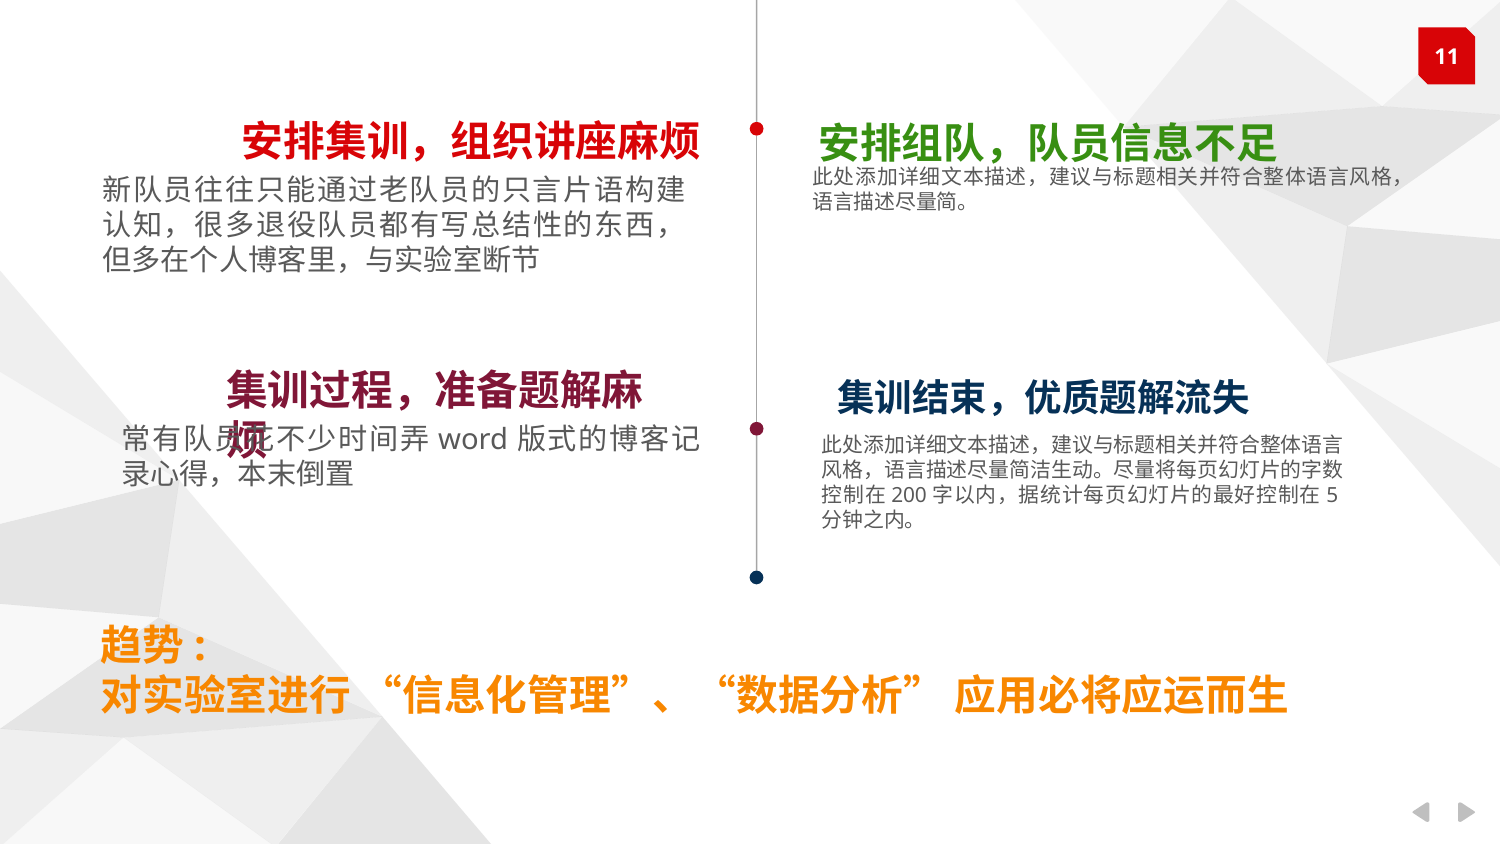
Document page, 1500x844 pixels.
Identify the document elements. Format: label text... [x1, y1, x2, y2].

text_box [106, 356, 717, 499]
text_box [749, 123, 764, 136]
text_box [749, 423, 764, 436]
text_box [749, 572, 764, 585]
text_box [87, 107, 717, 285]
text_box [797, 109, 1408, 222]
text_box 趋势: 对实验室进行 “信息化管理”、“数据分析” 应用必将应运而生 [85, 611, 1428, 726]
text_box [797, 366, 1358, 541]
